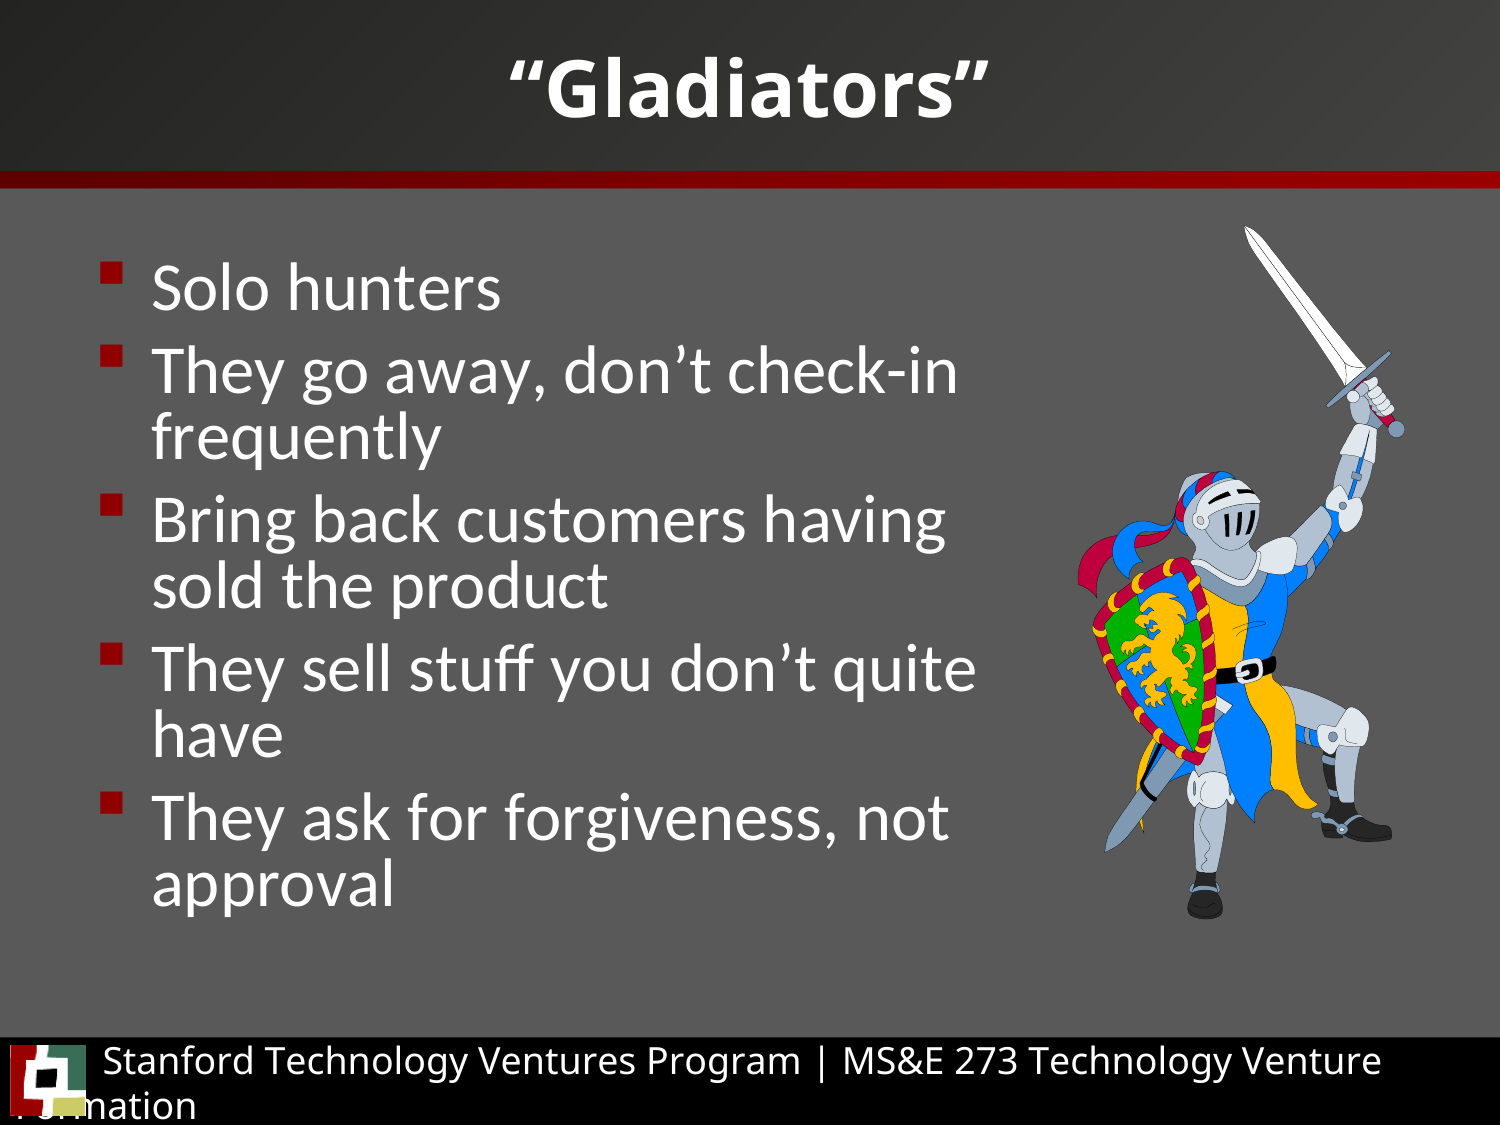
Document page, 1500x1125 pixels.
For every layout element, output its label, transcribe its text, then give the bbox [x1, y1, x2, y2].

picture [10, 1045, 86, 1115]
title “Gladiators” [37, 4, 1463, 168]
picture [1074, 224, 1405, 924]
text_box Solo hunters They go away, don’t check-in frequently Bring back customers having sold the product They sell stuff you don’t quite have They ask for forgiveness, not approval [79, 249, 1038, 963]
picture [0, 171, 1500, 189]
